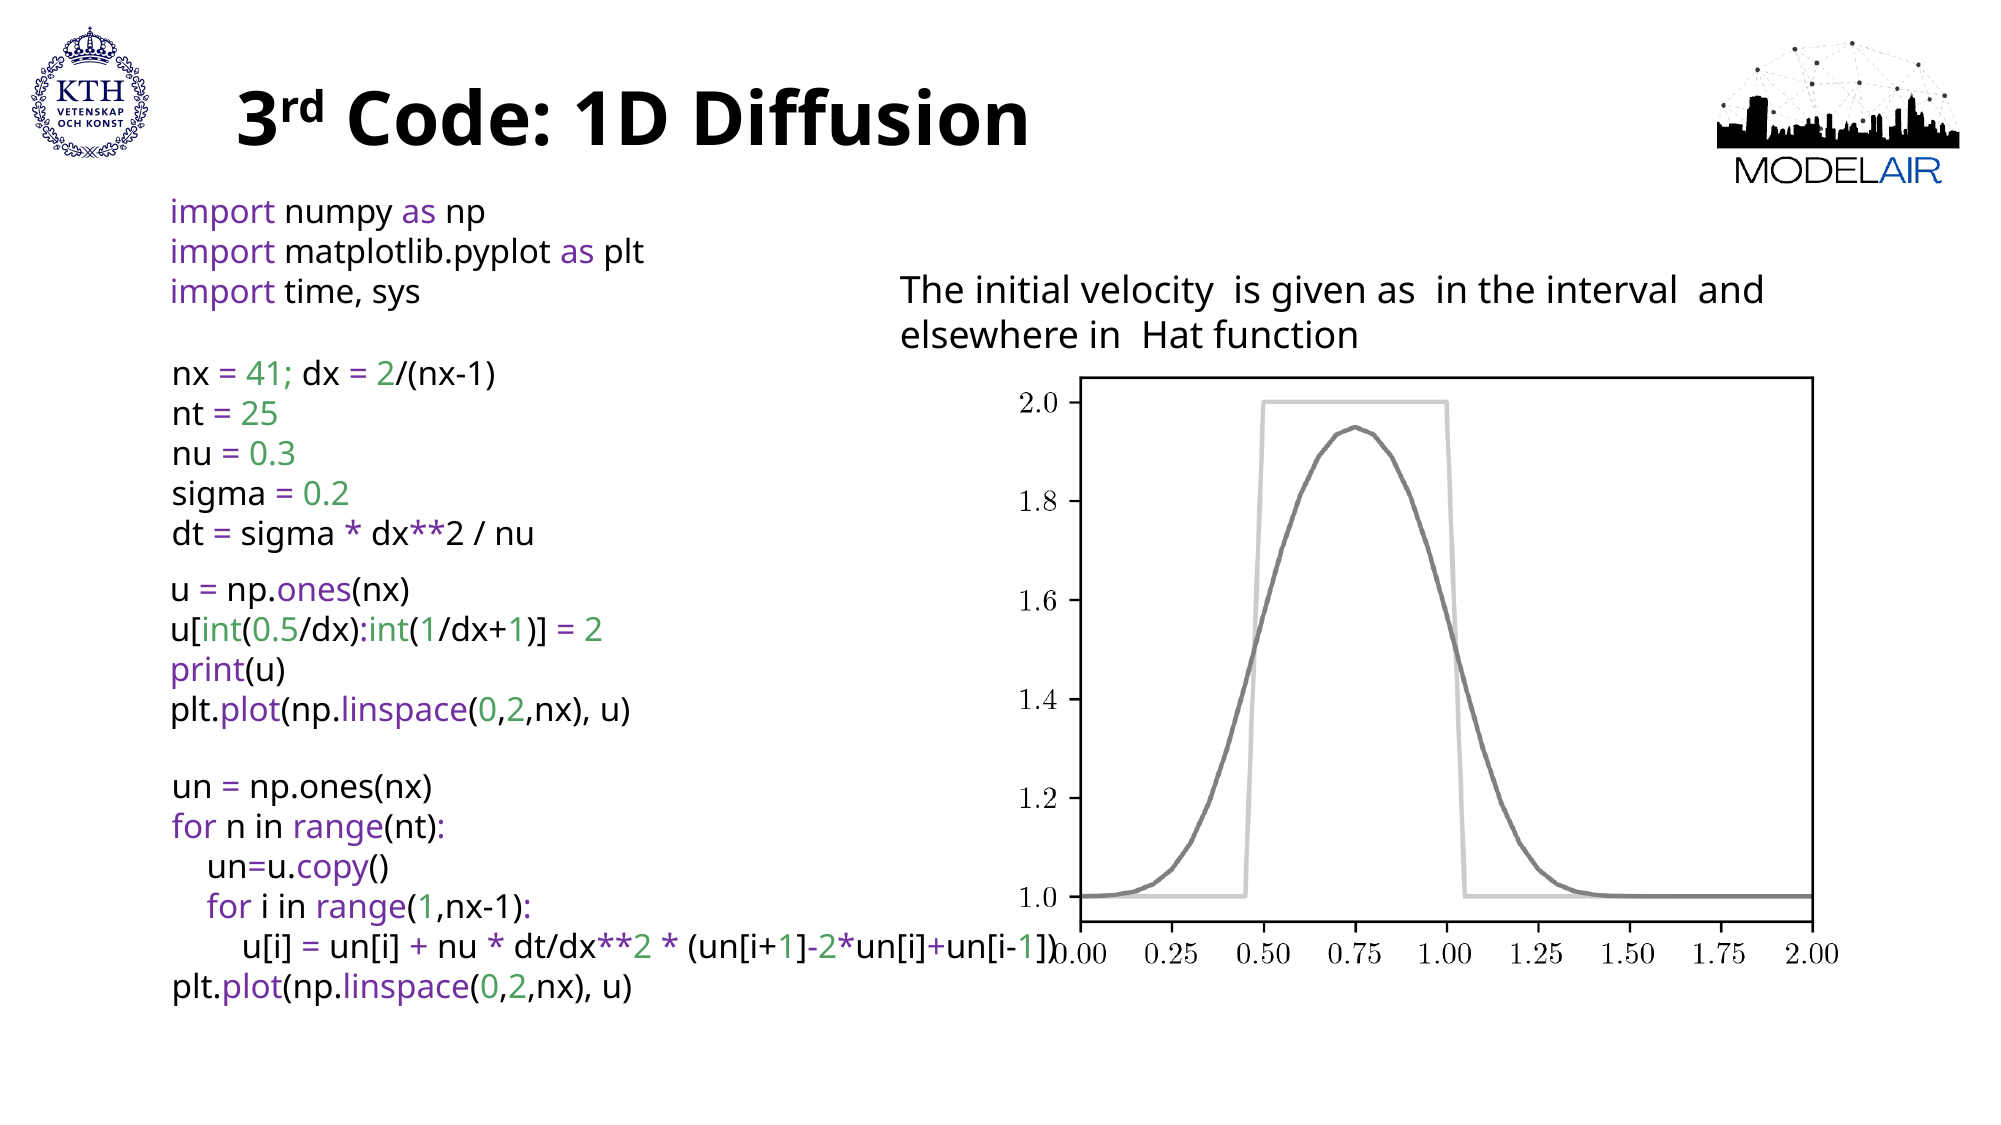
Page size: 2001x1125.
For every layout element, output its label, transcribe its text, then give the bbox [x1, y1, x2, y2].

text_box nx = 41; dx = 2/(nx-1) nt = 25 nu = 0.3 sigma = 0.2 dt = sigma * dx**2 / nu [156, 344, 733, 560]
text_box un = np.ones(nx) for n in range(nt): un=u.copy() for i in range(1,nx-1): u[i] = un[i] + nu * dt/dx**2 * (un[i+1]-2*un[i]+un[i-1]) plt.plot(np.linspace(0,2,nx), u) [156, 758, 1214, 1053]
text_box u = np.ones(nx) u[int(0.5/dx):int(1/dx+1)] = 2 print(u) plt.plot(np.linspace(0,2,nx), u) [154, 560, 821, 736]
picture [998, 355, 1861, 991]
text_box import numpy as np import matplotlib.pyplot as plt import time, sys [154, 182, 731, 318]
picture [31, 26, 149, 158]
text_box 3rd Code: 1D Diffusion [221, 63, 1374, 168]
picture [1703, 29, 1978, 198]
